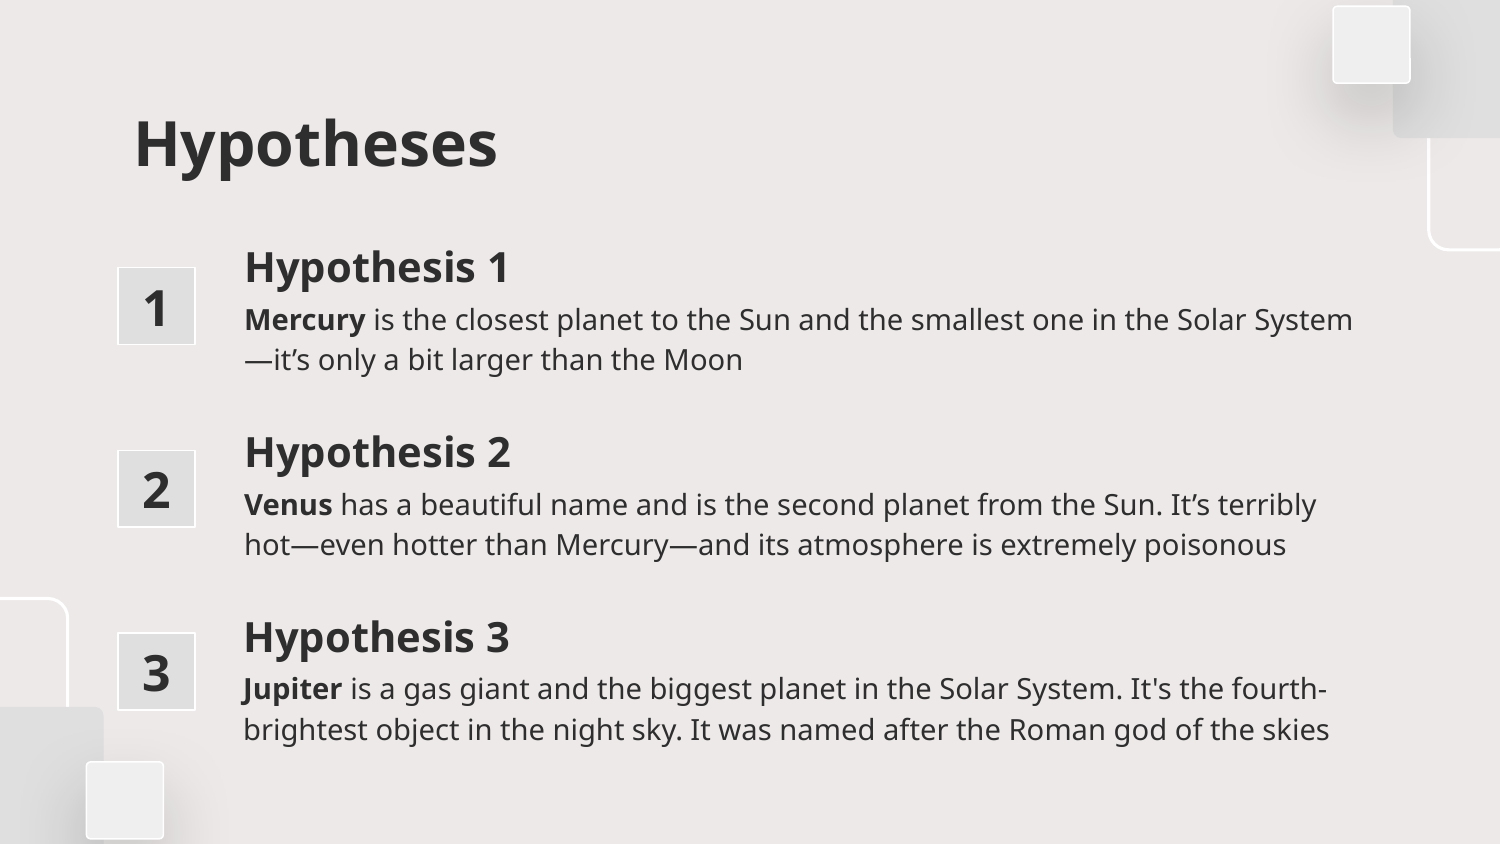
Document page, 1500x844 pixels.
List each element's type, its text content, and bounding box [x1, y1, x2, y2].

title Hypothesis 1 [229, 228, 1382, 280]
subtitle Jupiter is a gas giant and the biggest planet in the Solar System. It's the fourth-brightest object in the night sky. It was named after the Roman god of the skies [228, 650, 1381, 755]
text_box 1 [118, 267, 196, 345]
subtitle Mercury is the closest planet to the Sun and the smallest one in the Solar System—it’s only a bit larger than the Moon [229, 280, 1382, 385]
title Hypotheses [118, 88, 1382, 193]
text_box 3 [118, 633, 196, 710]
title Hypothesis 2 [229, 413, 1382, 465]
subtitle Venus has a beautiful name and is the second planet from the Sun. It’s terribly hot—even hotter than Mercury—and its atmosphere is extremely poisonous [229, 465, 1382, 570]
text_box 2 [118, 450, 196, 528]
title Hypothesis 3 [228, 598, 1381, 650]
